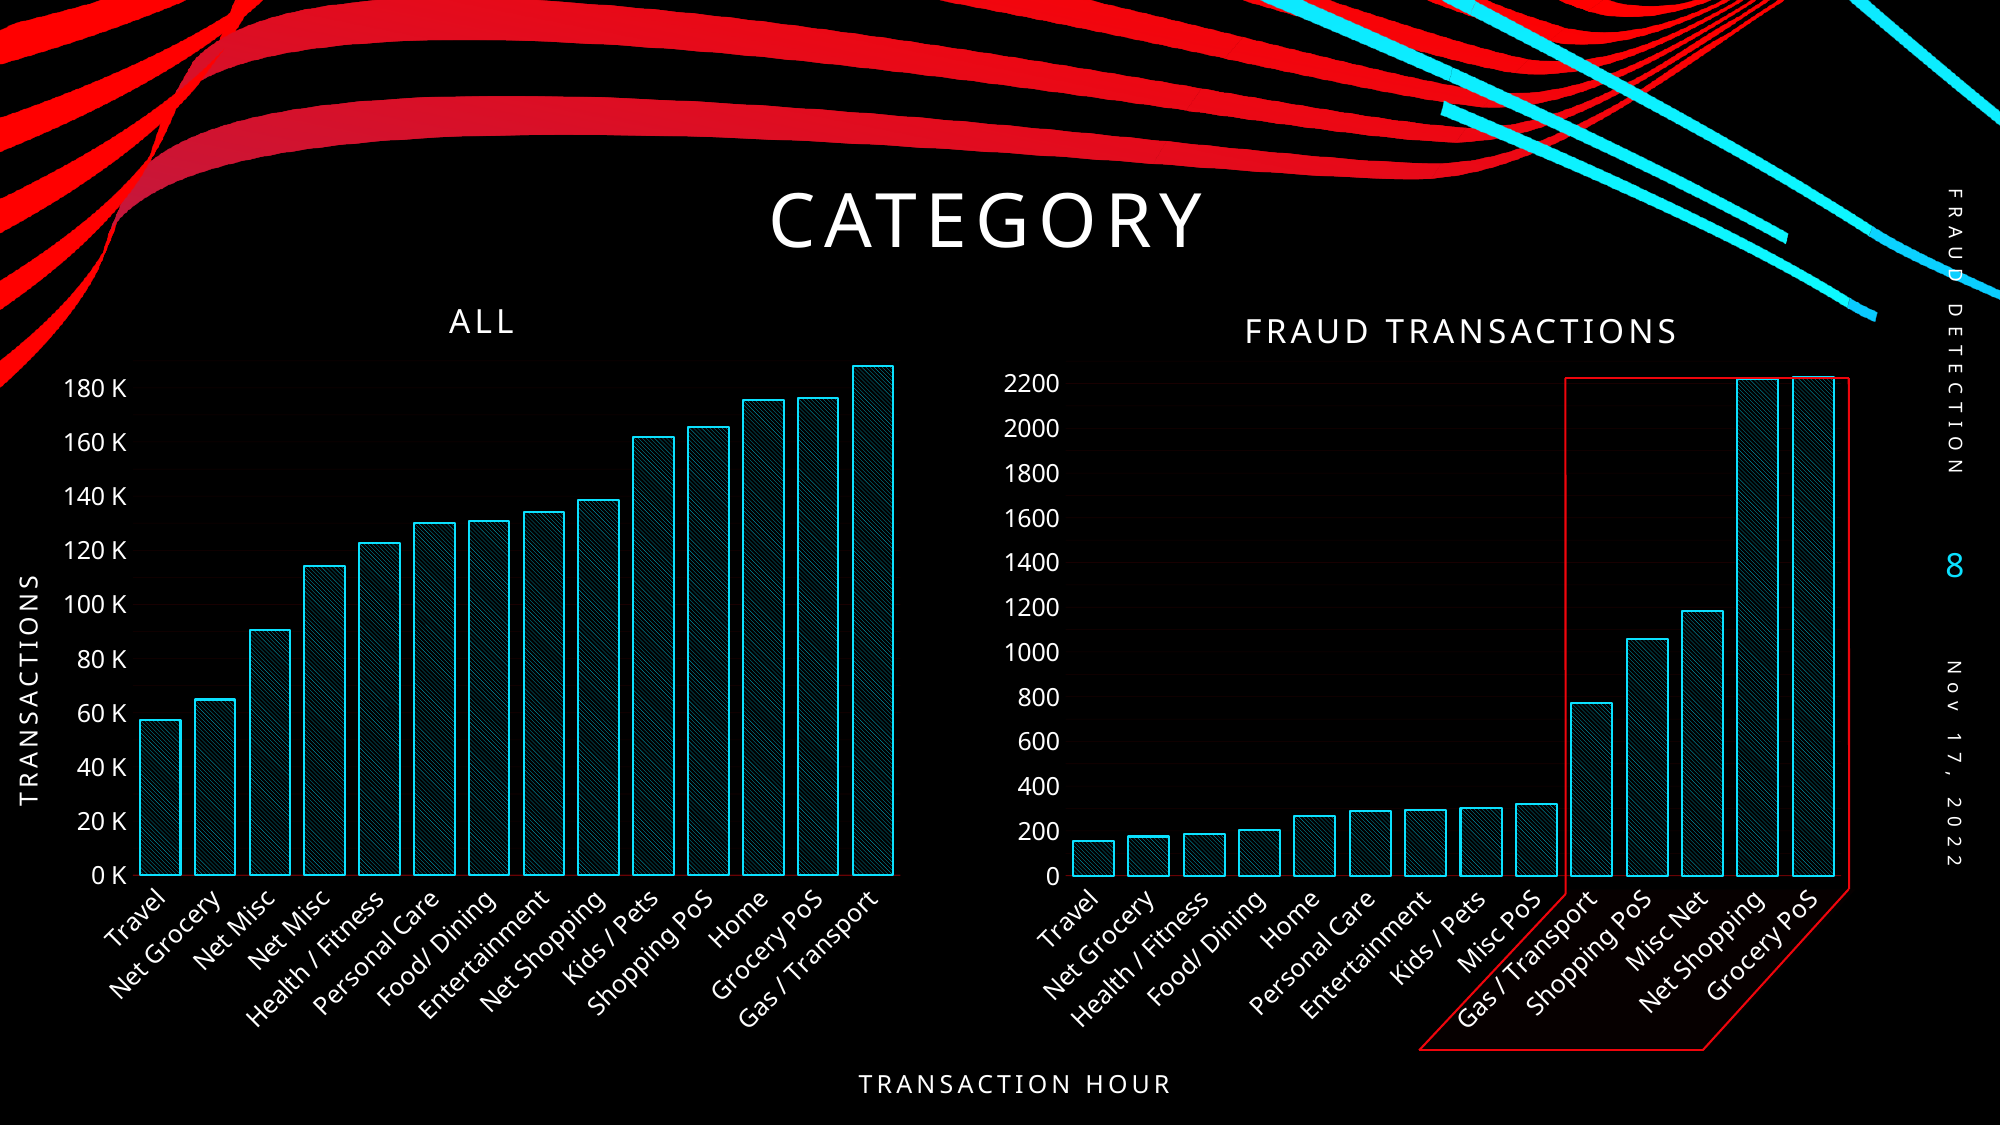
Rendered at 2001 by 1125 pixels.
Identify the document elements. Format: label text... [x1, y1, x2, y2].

footer Fraud detection [1926, 33, 1987, 489]
title category [509, 158, 1463, 271]
chart [985, 347, 1859, 1052]
picture [0, 0, 2000, 1125]
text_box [1419, 893, 1566, 1050]
text_box ALL [430, 297, 533, 336]
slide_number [1925, 645, 1986, 1080]
text_box TRANSACTION HOUR [833, 1064, 1195, 1113]
text_box TRANSACTIONS [8, 552, 45, 830]
chart [45, 346, 918, 1052]
list FRAUD TRANSACTIONS [1227, 307, 1695, 346]
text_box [1702, 889, 1849, 1051]
slide_number 8 [1889, 519, 1980, 615]
